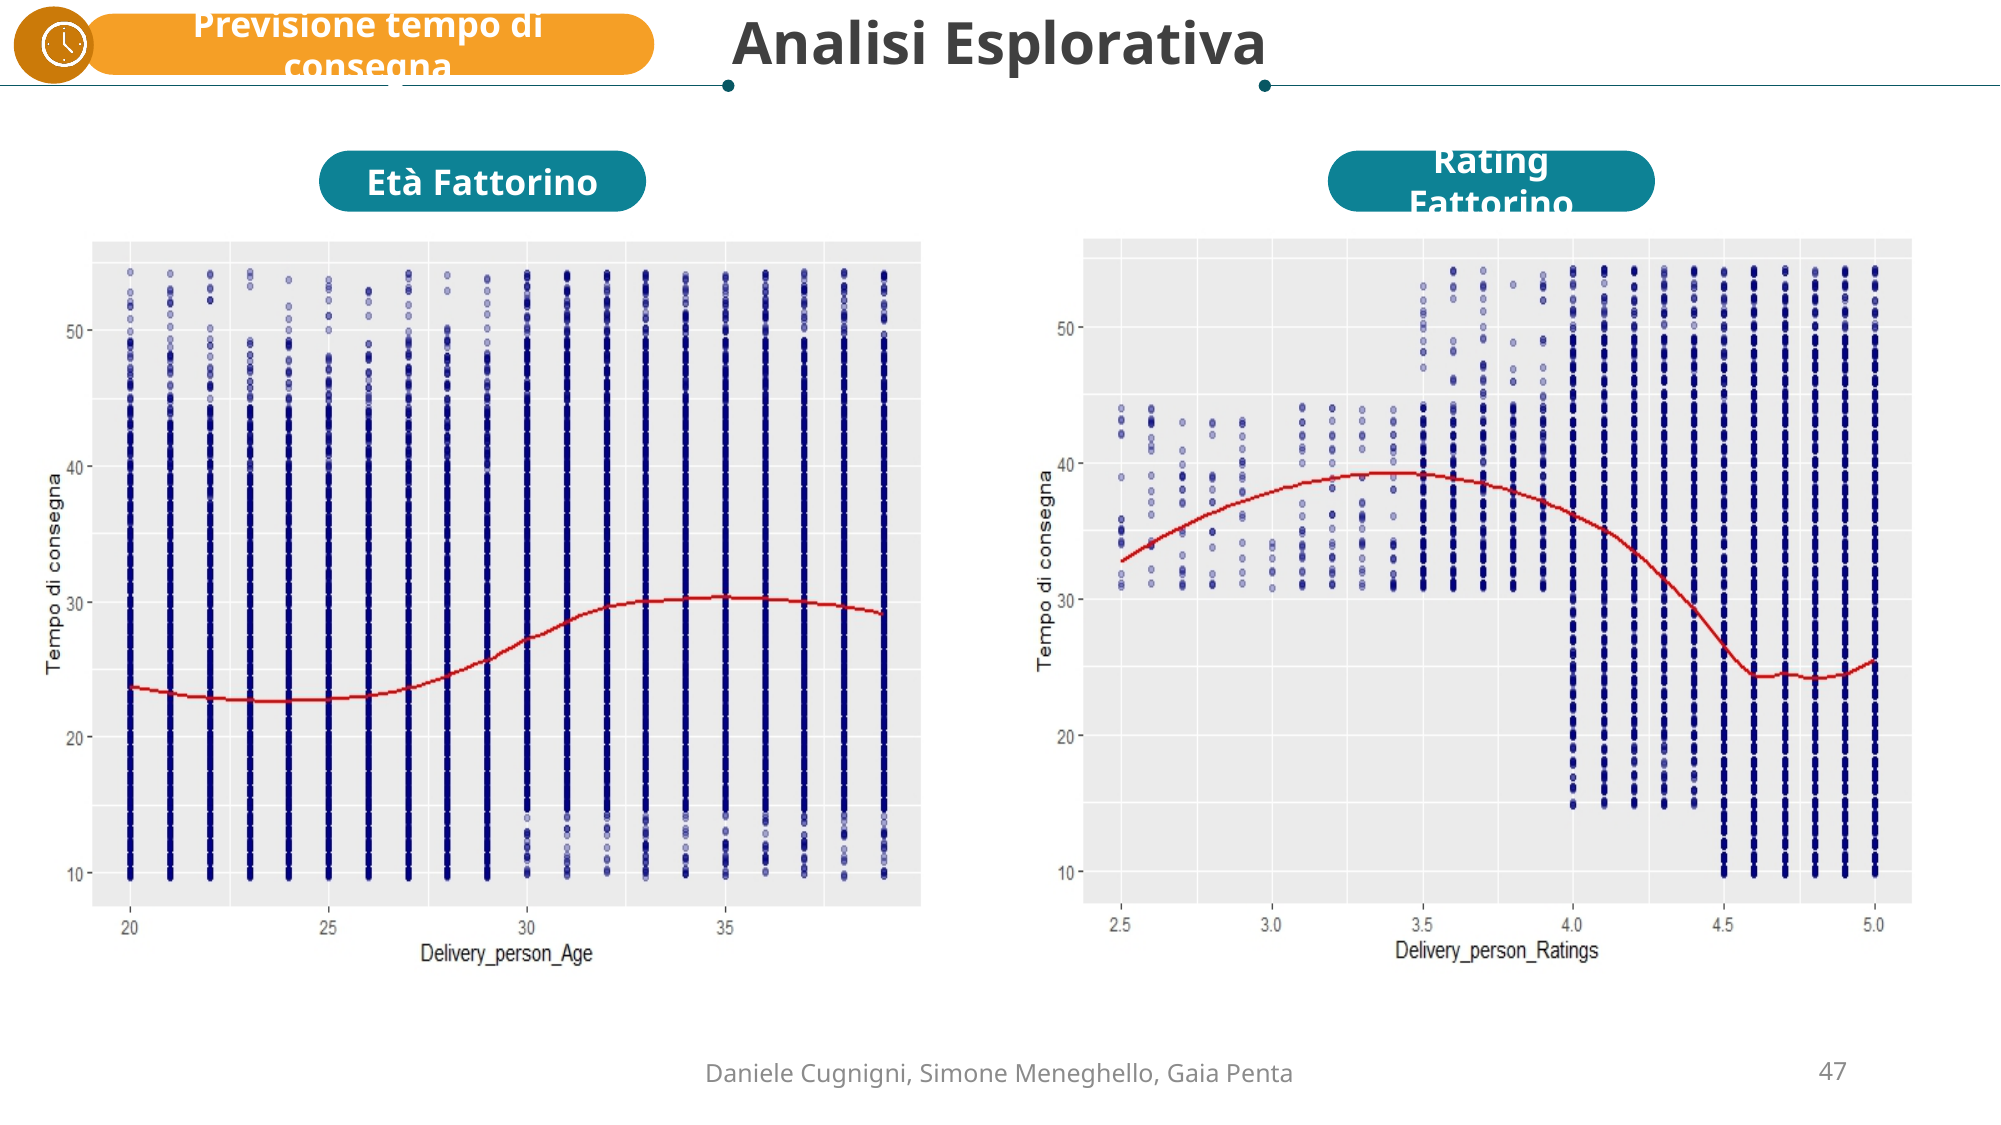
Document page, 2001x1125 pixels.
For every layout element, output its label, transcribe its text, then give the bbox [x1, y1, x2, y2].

picture [35, 15, 93, 73]
text_box Analisi Esplorativa [37, 13, 1963, 147]
footer Daniele Cugnigni, Simone Meneghello, Gaia Penta [662, 1042, 1338, 1103]
slide_number 47 [1412, 1042, 1863, 1103]
picture [1026, 228, 1922, 974]
text_box Rating Fattorino [1326, 149, 1656, 213]
picture [34, 231, 931, 977]
text_box [12, 5, 78, 82]
text_box Età Fattorino [318, 149, 648, 213]
